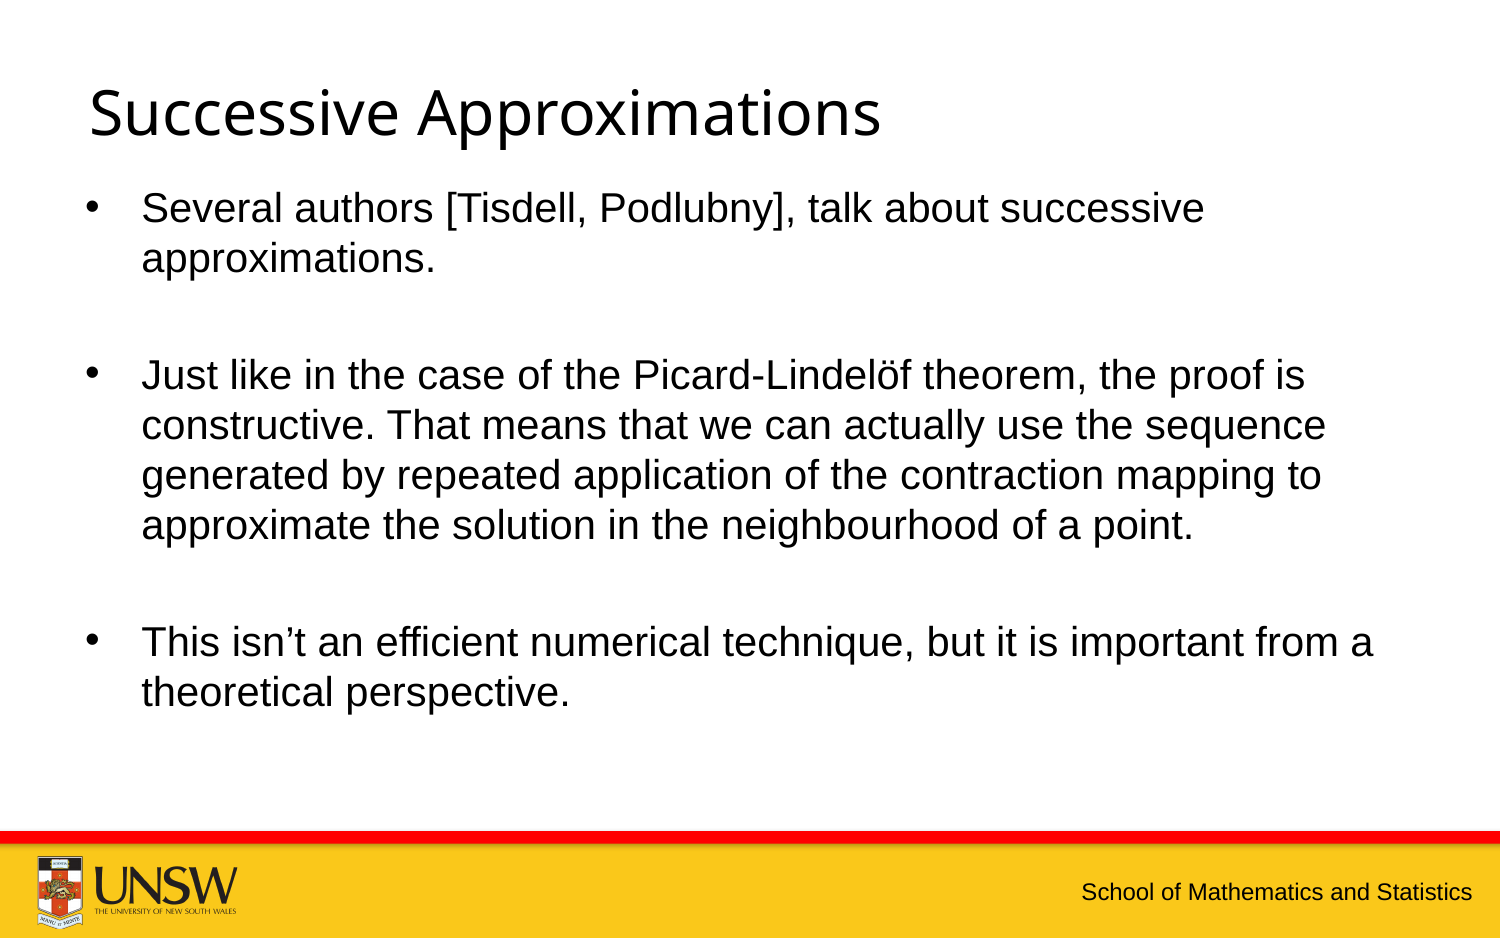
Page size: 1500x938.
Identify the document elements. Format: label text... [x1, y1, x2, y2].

title Successive Approximations [75, 65, 1425, 174]
list Several authors [Tisdell, Podlubny], talk about successive approximations. Just like in the case of the Picard-Lindelöf theorem, the proof is constructive. That means that we can actually use the sequence generated by repeated application of the contraction mapping to approximate the solution in the neighbourhood of a point. This isn’t an efficient numerical technique, but it is important from a theoretical perspective. [70, 173, 1421, 794]
